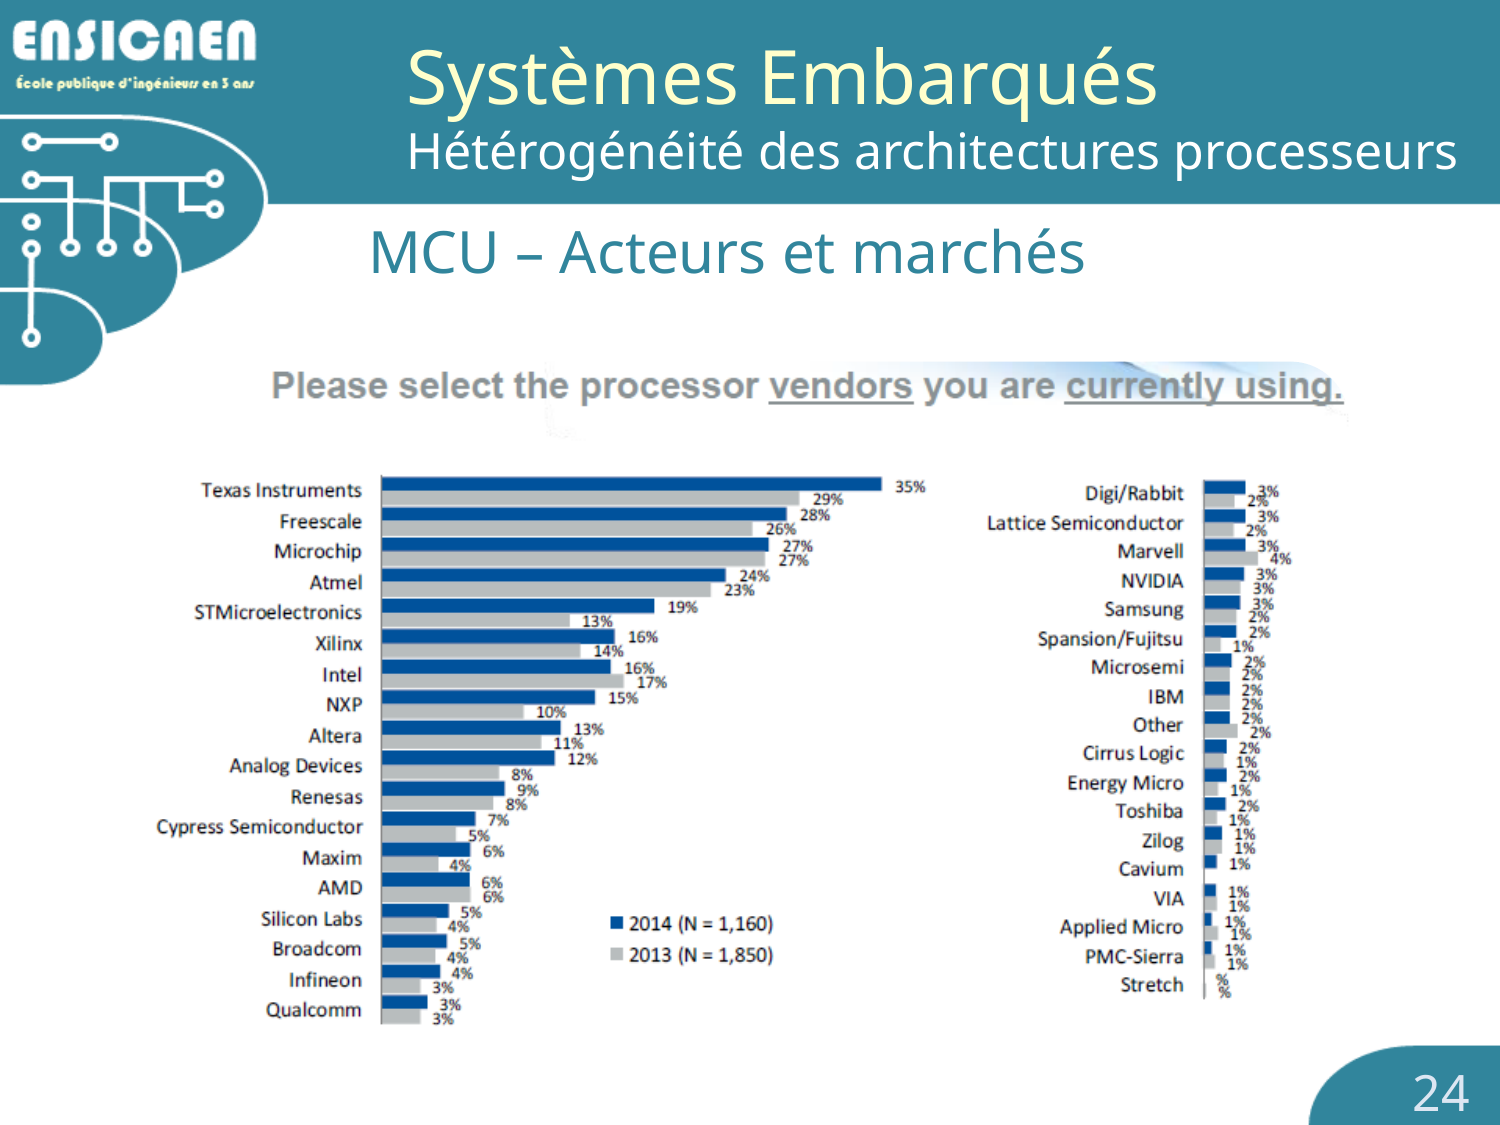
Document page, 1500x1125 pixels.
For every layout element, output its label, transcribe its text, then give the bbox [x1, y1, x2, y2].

picture [0, 0, 1500, 1125]
text_box MCU – Acteurs et marchés [53, 208, 1447, 439]
slide_number 24 [1396, 1065, 1498, 1125]
title Systèmes Embarqués Hétérogénéité des architectures processeurs [391, 0, 1500, 209]
